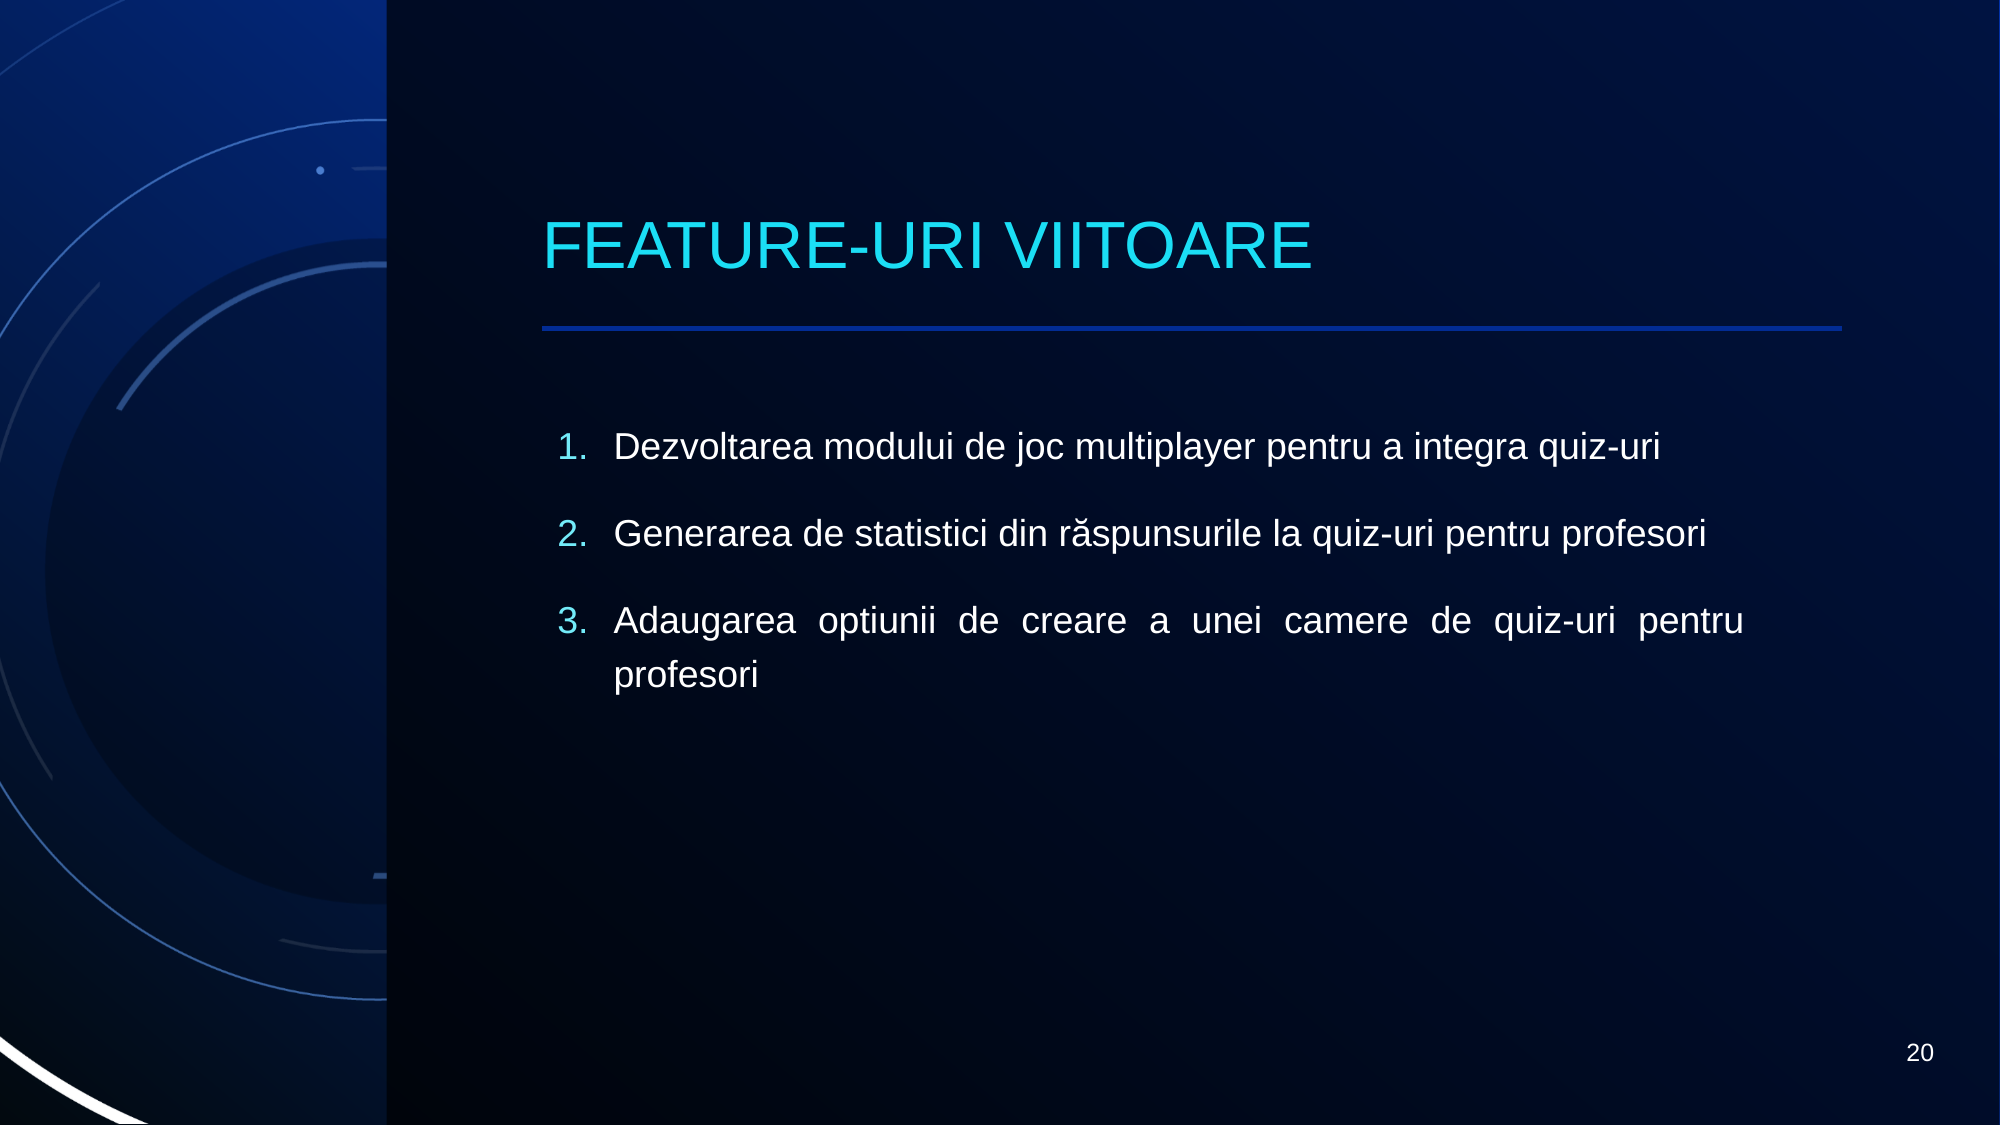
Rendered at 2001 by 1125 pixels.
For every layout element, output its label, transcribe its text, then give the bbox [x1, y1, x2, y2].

picture [0, 0, 387, 1124]
list Dezvoltarea modului de joc multiplayer pentru a integra quiz-uri Generarea de statistici din răspunsurile la quiz-uri pentru profesori Adaugarea optiunii de creare a unei camere de quiz-uri pentru profesori [542, 405, 1760, 1009]
slide_number 20 [1499, 1021, 1950, 1082]
title FEATURE-URI VIITOARE [542, 18, 1760, 291]
